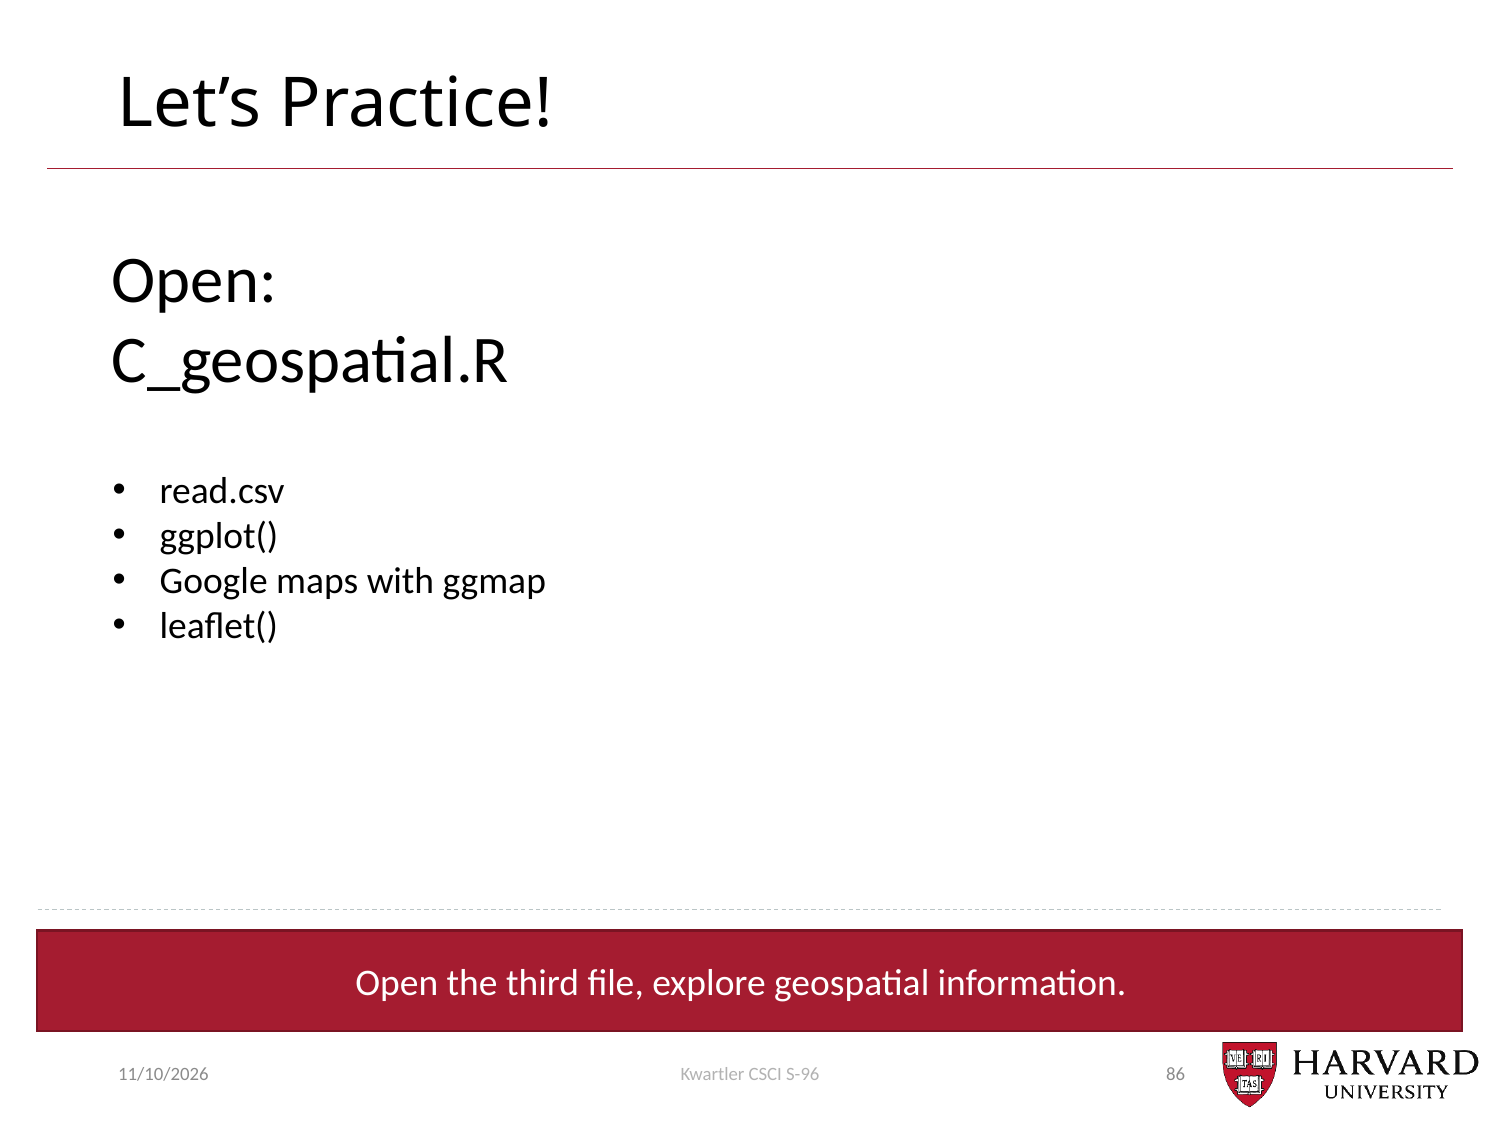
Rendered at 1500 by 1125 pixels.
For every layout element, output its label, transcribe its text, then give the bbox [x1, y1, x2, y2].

slide_number 86 [1059, 1042, 1200, 1103]
picture [1200, 1024, 1500, 1125]
text_box read.csv ggplot() Google maps with ggmap leaflet() [97, 458, 570, 654]
text_box Open the third file, explore geospatial information. [36, 929, 1463, 1032]
title Let’s Practice! [103, 59, 1397, 157]
footer Kwartler CSCI S-96 [496, 1042, 1004, 1103]
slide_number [103, 1042, 441, 1103]
text_box Open: C_geospatial.R [96, 228, 525, 403]
